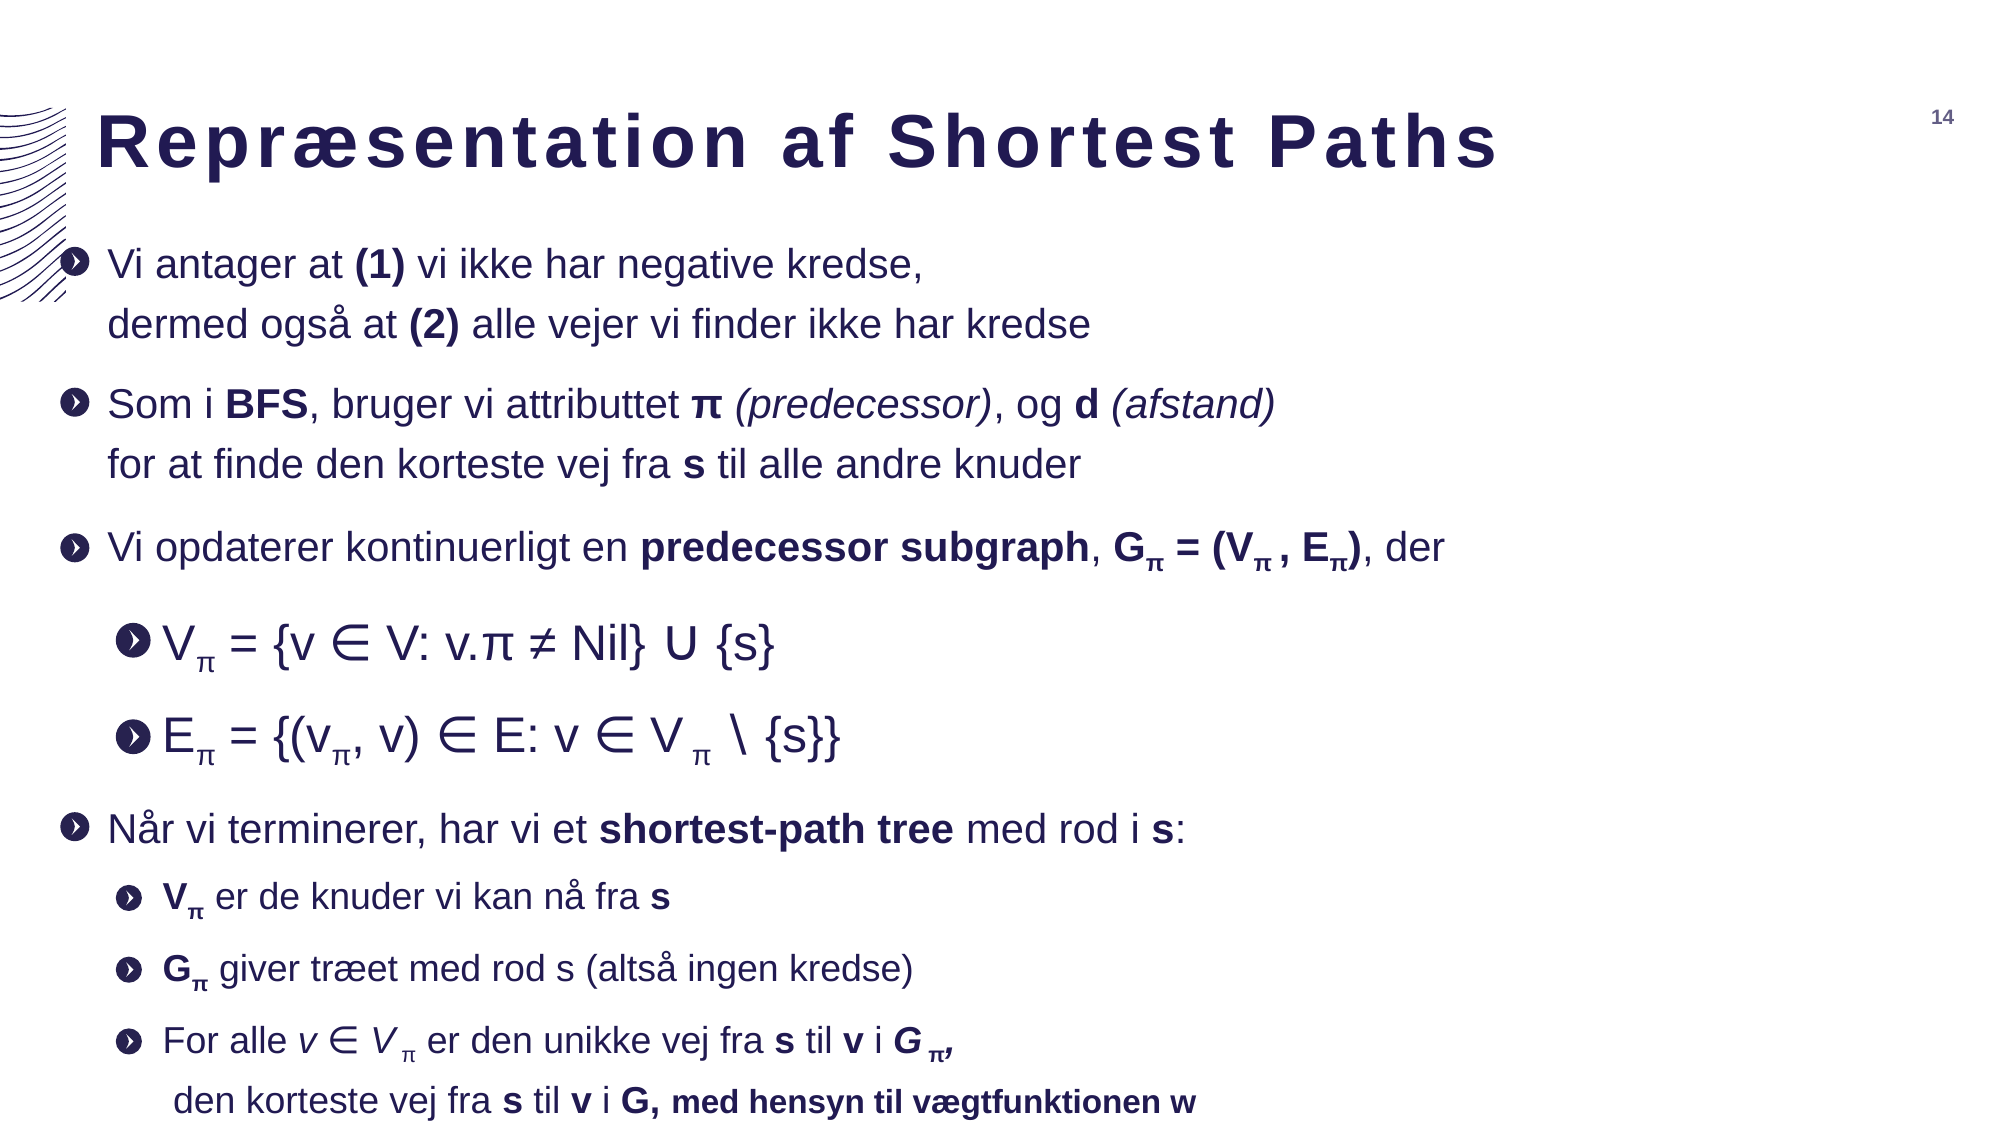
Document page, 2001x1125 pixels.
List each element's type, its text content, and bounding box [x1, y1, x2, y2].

text_box [846, 1087, 1184, 1125]
slide_number 14 [1860, 97, 1954, 135]
list Vi antager at (1) vi ikke har negative kredse, dermed også at (2) alle vejer vi finder ikke har kredse Som i BFS, bruger vi attributtet π (predecessor), og d (afstand) for at finde den korteste vej fra s til alle andre knuder Vi opdaterer kontinuerligt en predecessor subgraph, Gπ = (Vπ , Eπ), der Vπ = {v ∈ V: v.π ≠ Nil} ∪ {s} Eπ = {(vπ, v) ∈ E: v ∈ V π ∖ {s}} Når vi terminerer, har vi et shortest-path tree med rod i s: Vπ er de knuder vi kan nå fra s Gπ giver træet med rod s (altså ingen kredse) For alle v ∈ V π er den unikke vej fra s til v i G π, den korteste vej fra s til v i G, med hensyn til vægtfunktionen w [60, 218, 1861, 1087]
title Repræsentation af Shortest Paths [96, 60, 1631, 218]
